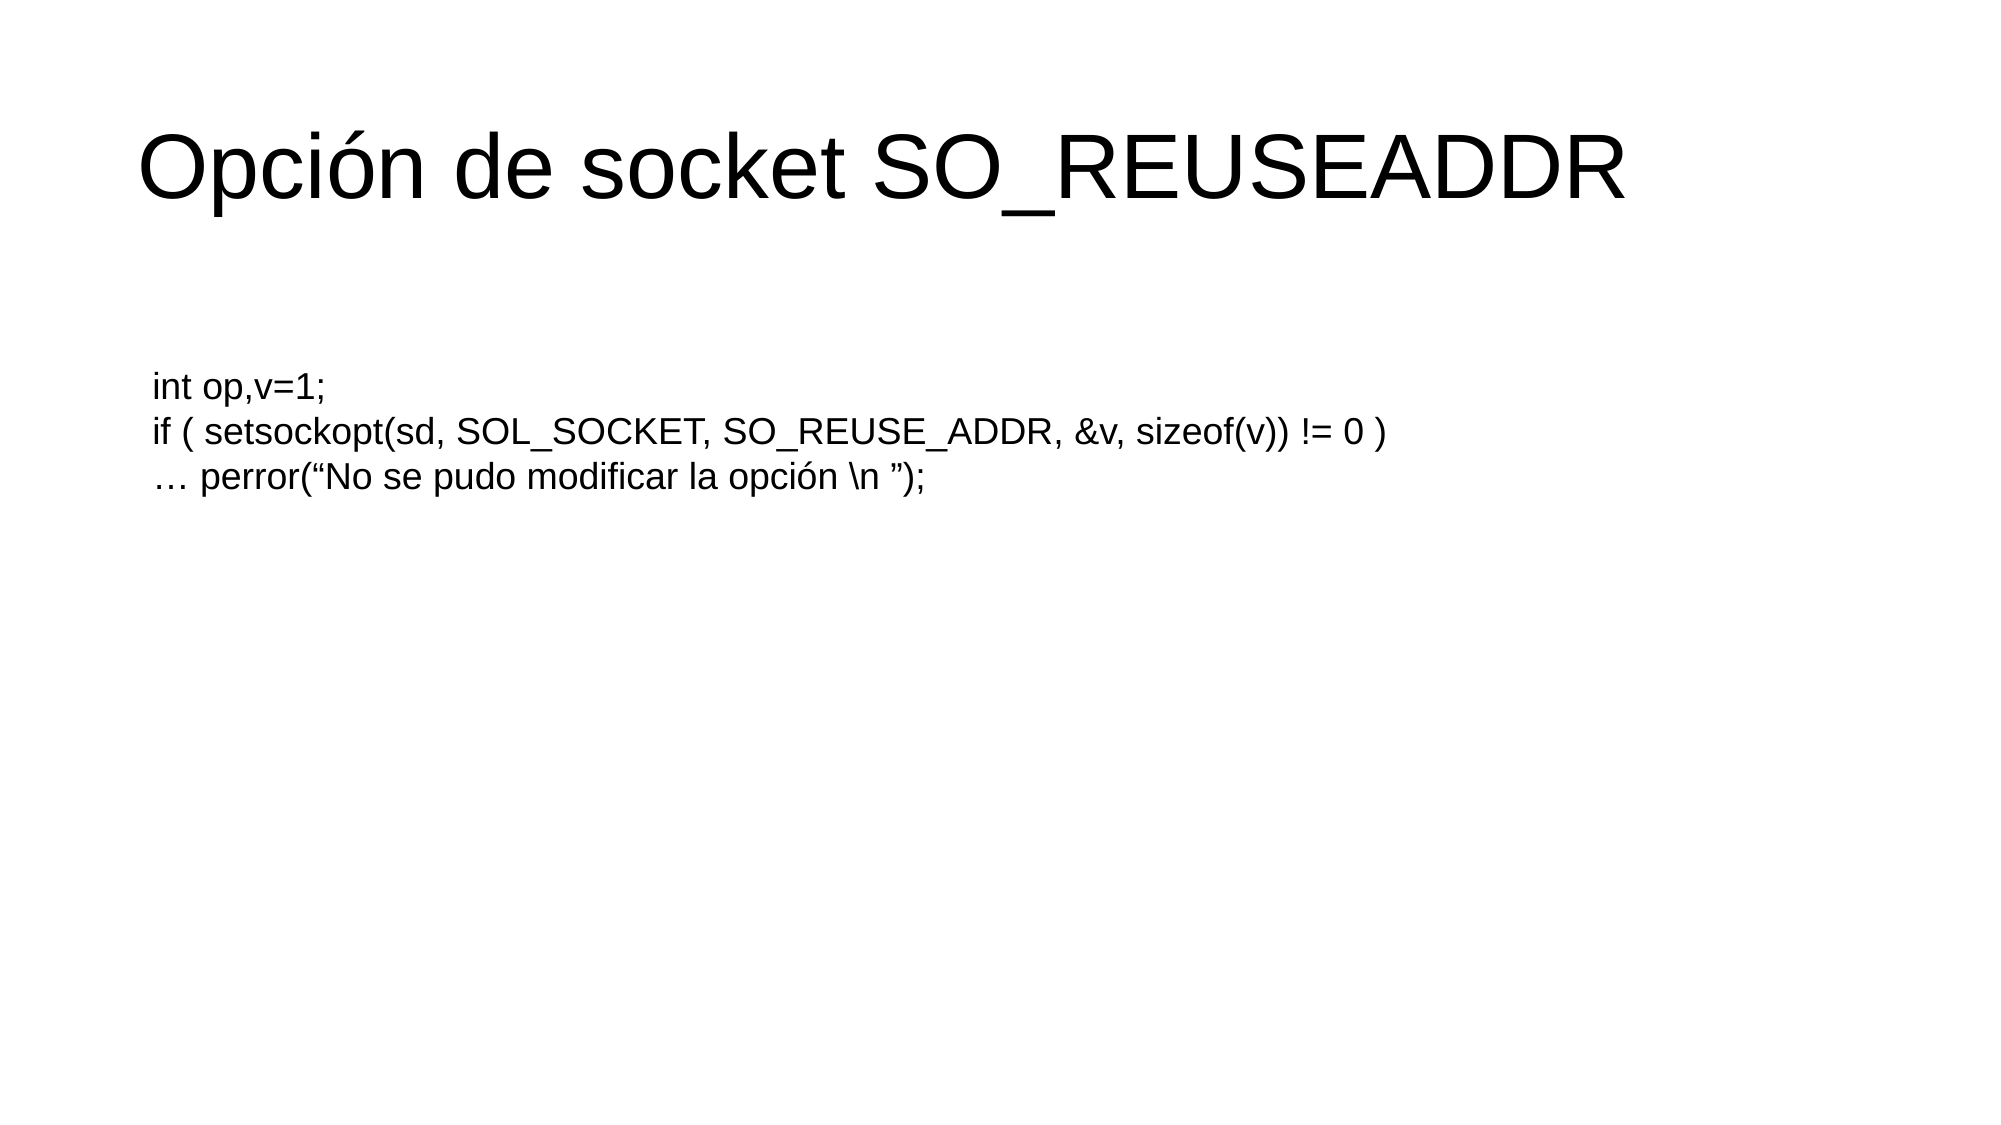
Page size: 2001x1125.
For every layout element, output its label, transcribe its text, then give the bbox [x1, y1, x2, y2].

text_box Opción de socket SO_REUSEADDR [137, 59, 1863, 277]
text_box int op,v=1; if ( setsockopt(sd, SOL_SOCKET, SO_REUSE_ADDR, &v, sizeof(v)) != 0 ) … perror(“No se pudo modificar la opción \n ”); [137, 354, 1784, 799]
